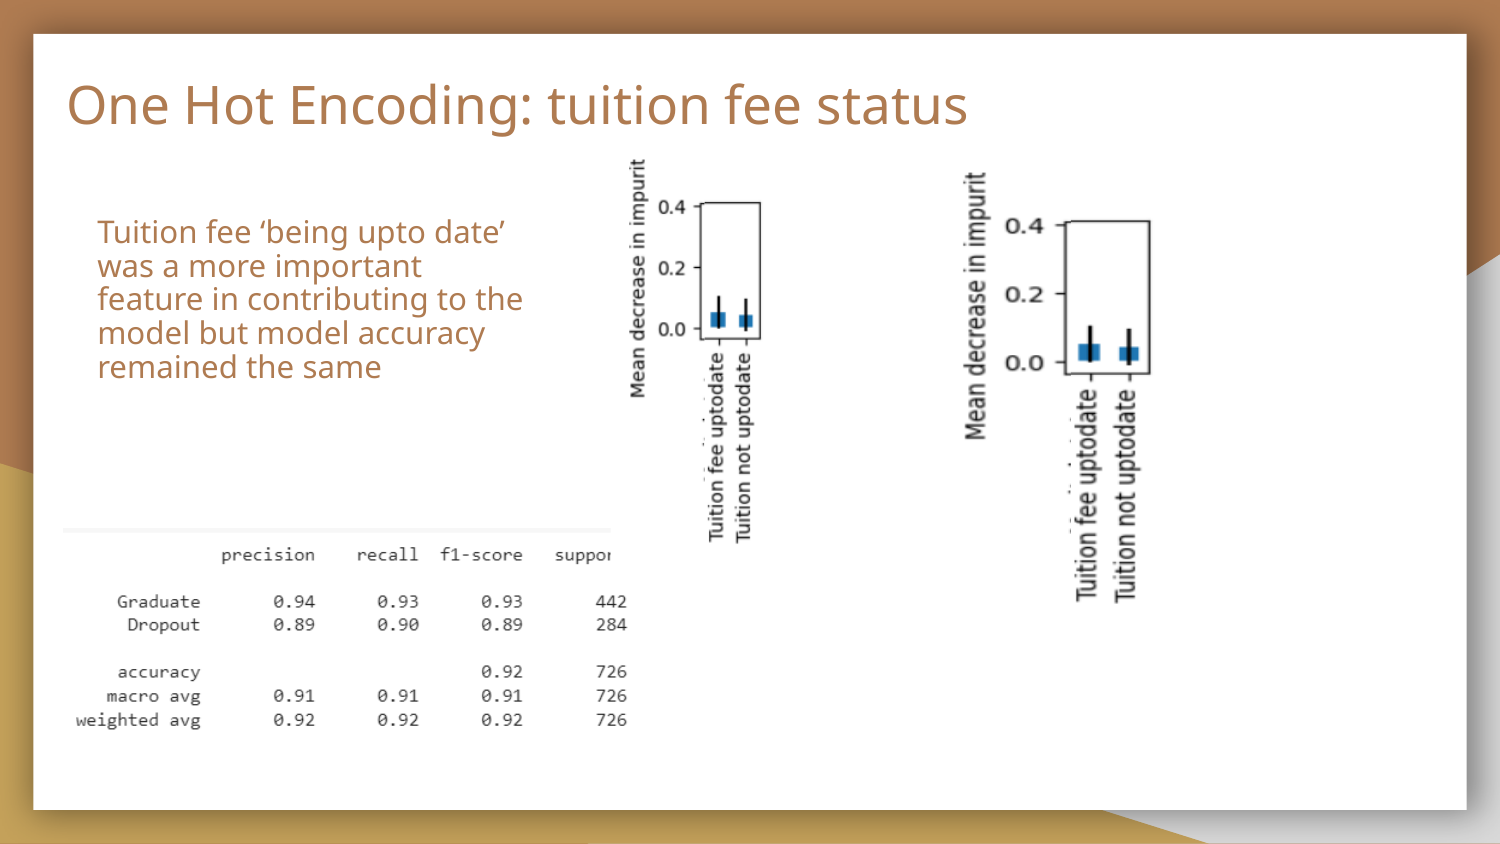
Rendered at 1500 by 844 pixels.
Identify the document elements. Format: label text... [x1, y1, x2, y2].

title One Hot Encoding: tuition fee status [51, 56, 1449, 151]
picture [935, 161, 1171, 634]
title Tuition fee ‘being upto date’ was a more important feature in contributing to the model but model accuracy remained the same [82, 175, 548, 464]
picture [63, 149, 775, 779]
